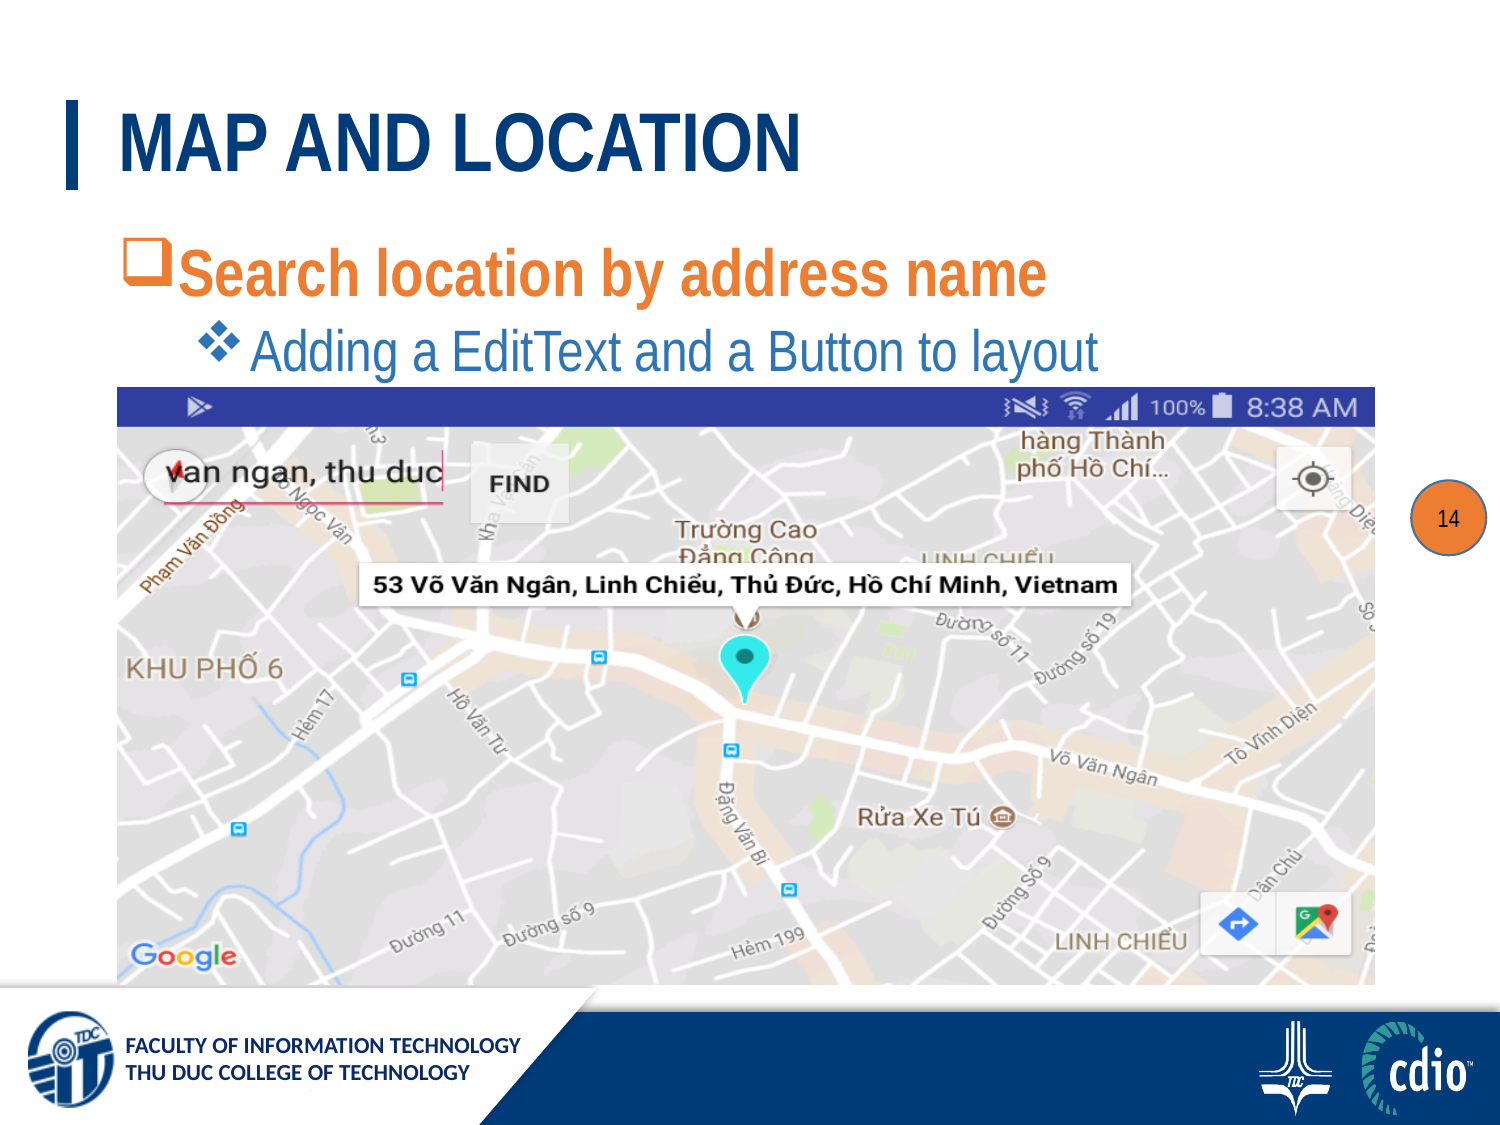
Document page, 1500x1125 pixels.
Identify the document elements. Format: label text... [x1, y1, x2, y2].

title MAP AND LOCATION [103, 57, 1397, 231]
picture [28, 1010, 388, 1108]
picture [1361, 1021, 1473, 1115]
picture [1259, 1021, 1332, 1117]
list Search location by address name Adding a EditText and a Button to layout [103, 231, 1397, 977]
picture [117, 387, 1375, 985]
